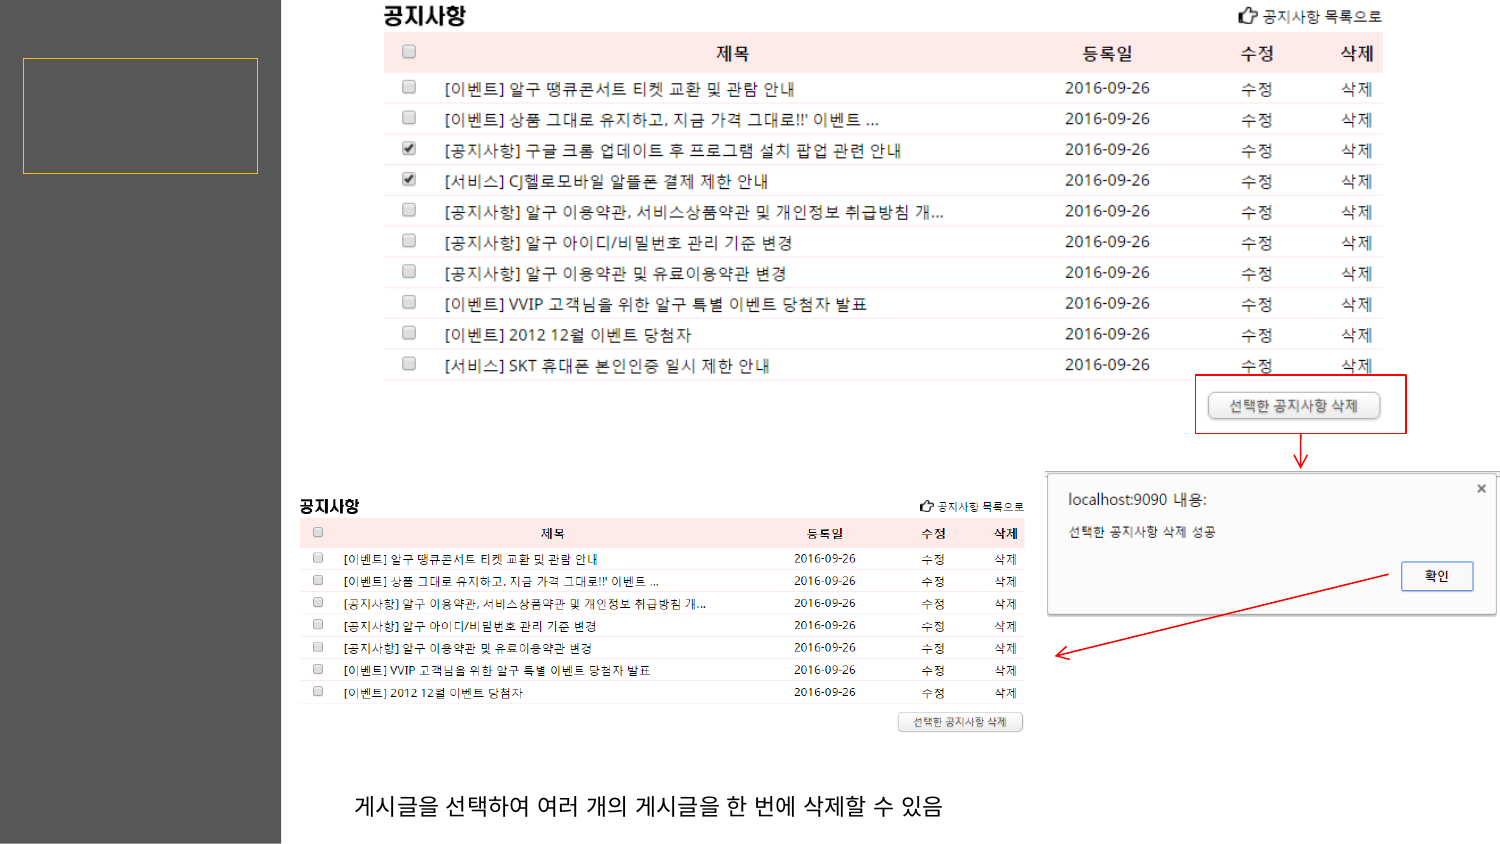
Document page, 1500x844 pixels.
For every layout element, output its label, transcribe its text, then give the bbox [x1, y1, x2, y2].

text_box [1302, 373, 1408, 436]
text_box 게시글을 선택하여 여러 개의 게시글을 한 번에 삭제할 수 있음 [339, 785, 1336, 828]
picture [1045, 468, 1500, 619]
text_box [1054, 573, 1389, 657]
picture [374, 0, 1393, 426]
text_box 게시판 관리 [23, 140, 258, 191]
text_box [0, 0, 283, 844]
picture [292, 491, 1034, 736]
text_box 5-2 스토리보드 [23, 58, 258, 140]
